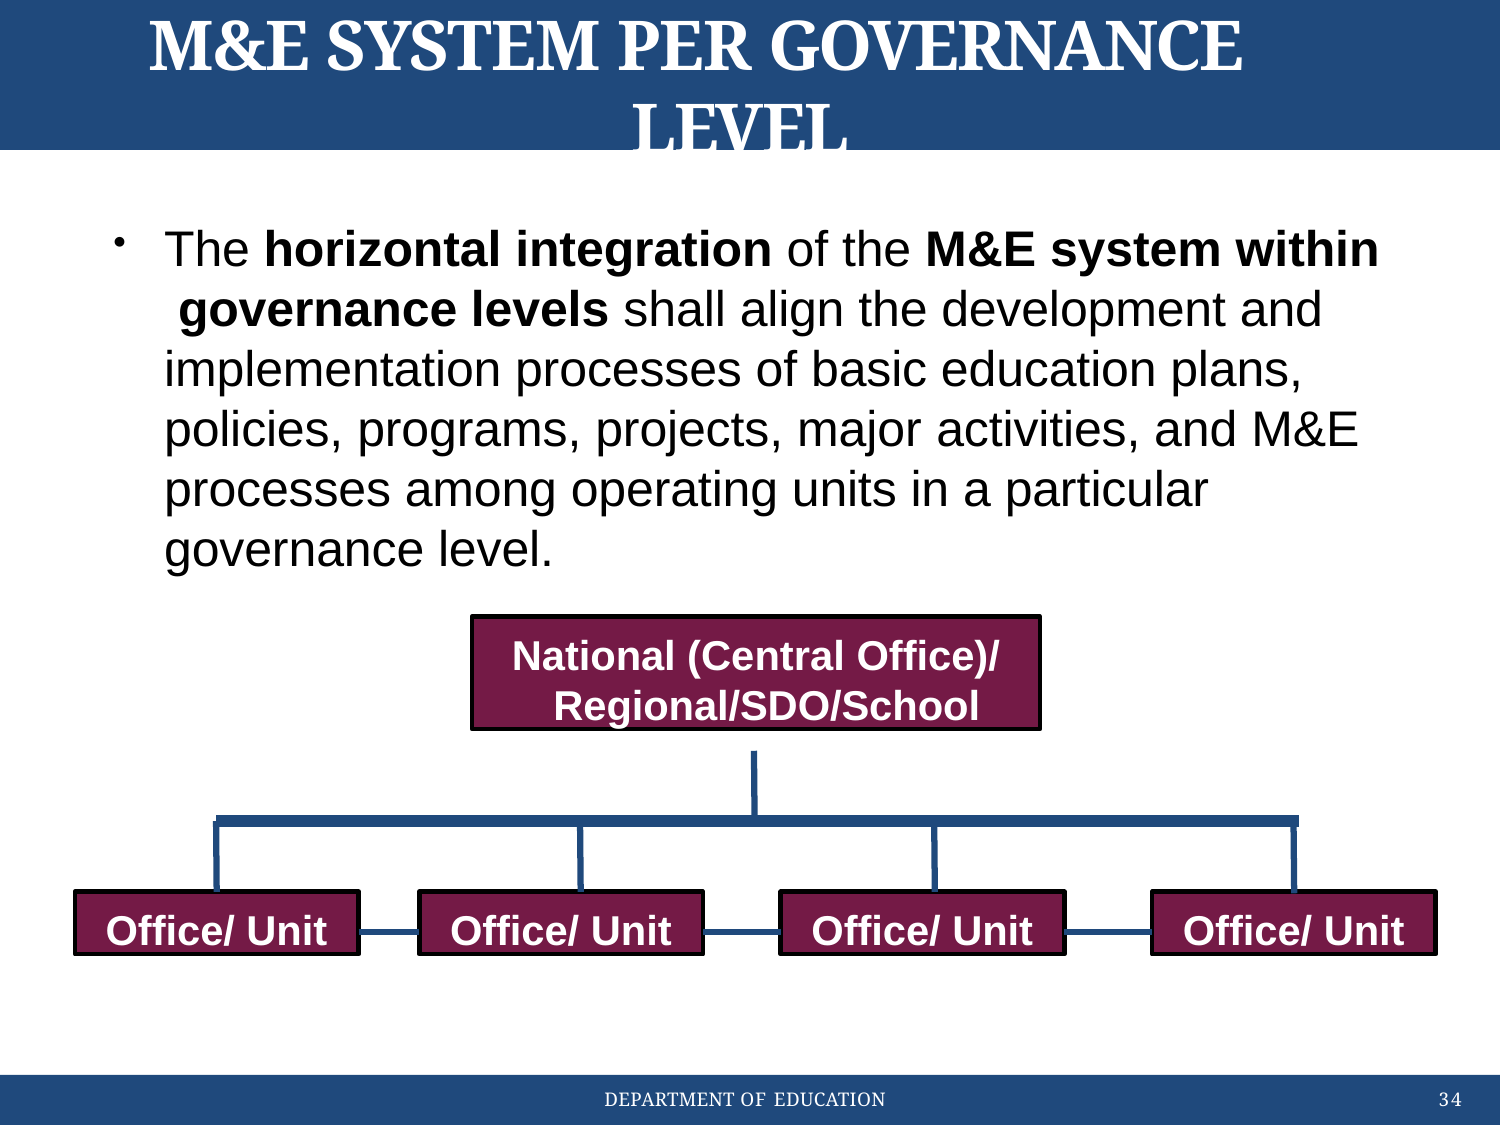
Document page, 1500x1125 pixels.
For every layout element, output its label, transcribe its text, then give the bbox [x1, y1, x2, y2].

text_box The horizontal integration of the M&E system within governance levels shall align the development and implementation processes of basic education plans, policies, programs, projects, major activities, and M&E processes among operating units in a particular governance level. [111, 214, 1386, 577]
text_box National (Central Office)/ Regional/SDO/School [472, 616, 1040, 730]
footer DEPARTMENT OF EDUCATION [602, 1087, 898, 1125]
text_box Office/ Unit [75, 891, 359, 955]
title M&E SYSTEM PER GOVERNANCE LEVEL [147, 0, 1352, 190]
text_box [212, 747, 1300, 897]
text_box 34 [1432, 1086, 1480, 1114]
text_box Office/ Unit [780, 905, 1065, 955]
text_box Office/ Unit [1152, 891, 1436, 955]
text_box Office/ Unit [419, 905, 703, 955]
